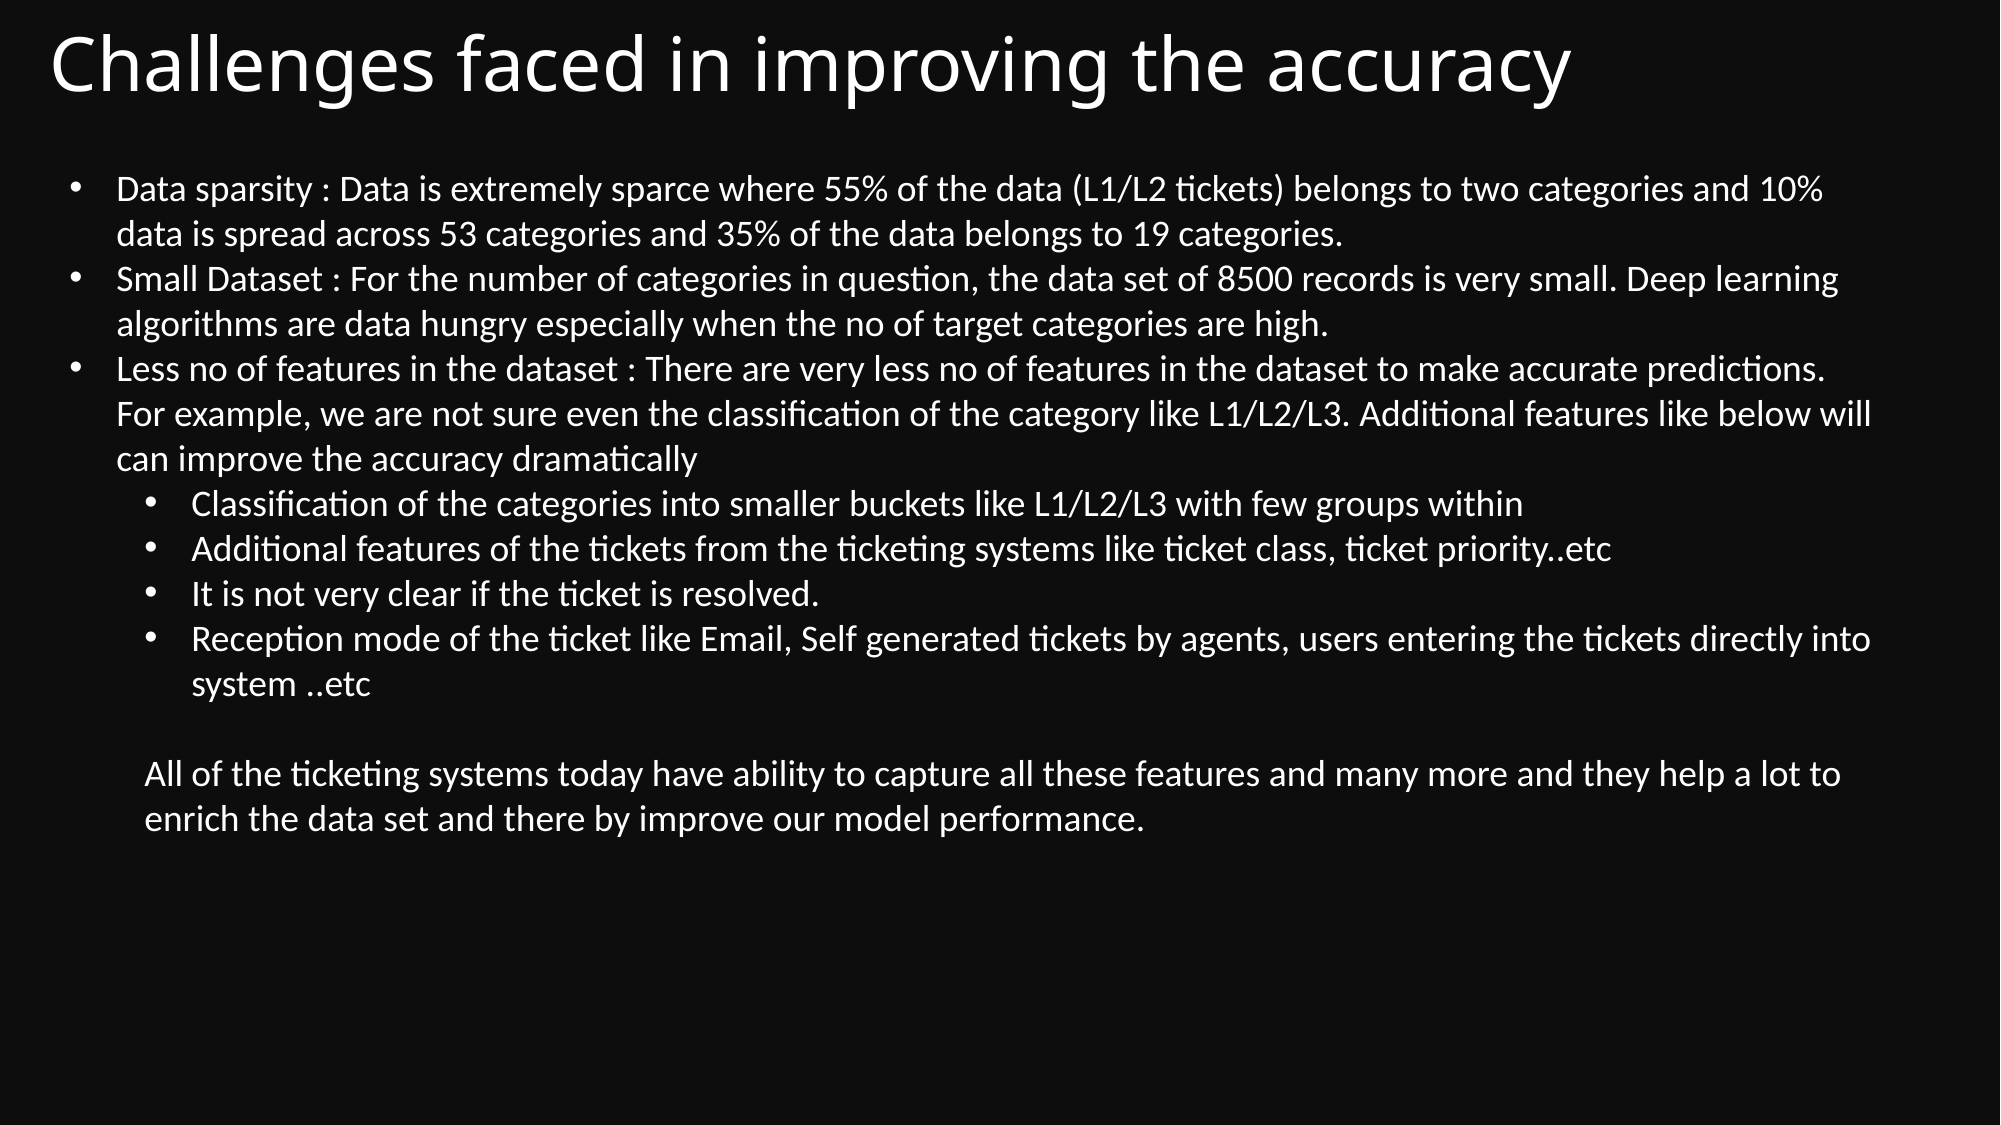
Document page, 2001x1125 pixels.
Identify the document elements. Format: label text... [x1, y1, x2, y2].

text_box Data sparsity : Data is extremely sparce where 55% of the data (L1/L2 tickets) belongs to two categories and 10% data is spread across 53 categories and 35% of the data belongs to 19 categories. Small Dataset : For the number of categories in question, the data set of 8500 records is very small. Deep learning algorithms are data hungry especially when the no of target categories are high. Less no of features in the dataset : There are very less no of features in the dataset to make accurate predictions. For example, we are not sure even the classification of the category like L1/L2/L3. Additional features like below will can improve the accuracy dramatically Classification of the categories into smaller buckets like L1/L2/L3 with few groups within Additional features of the tickets from the ticketing systems like ticket class, ticket priority..etc It is not very clear if the ticket is resolved. Reception mode of the ticket like Email, Self generated tickets by agents, users entering the tickets directly into system ..etc All of the ticketing systems today have ability to capture all these features and many more and they help a lot to enrich the data set and there by improve our model performance. [54, 156, 1894, 846]
title Challenges faced in improving the accuracy [34, 22, 1760, 113]
